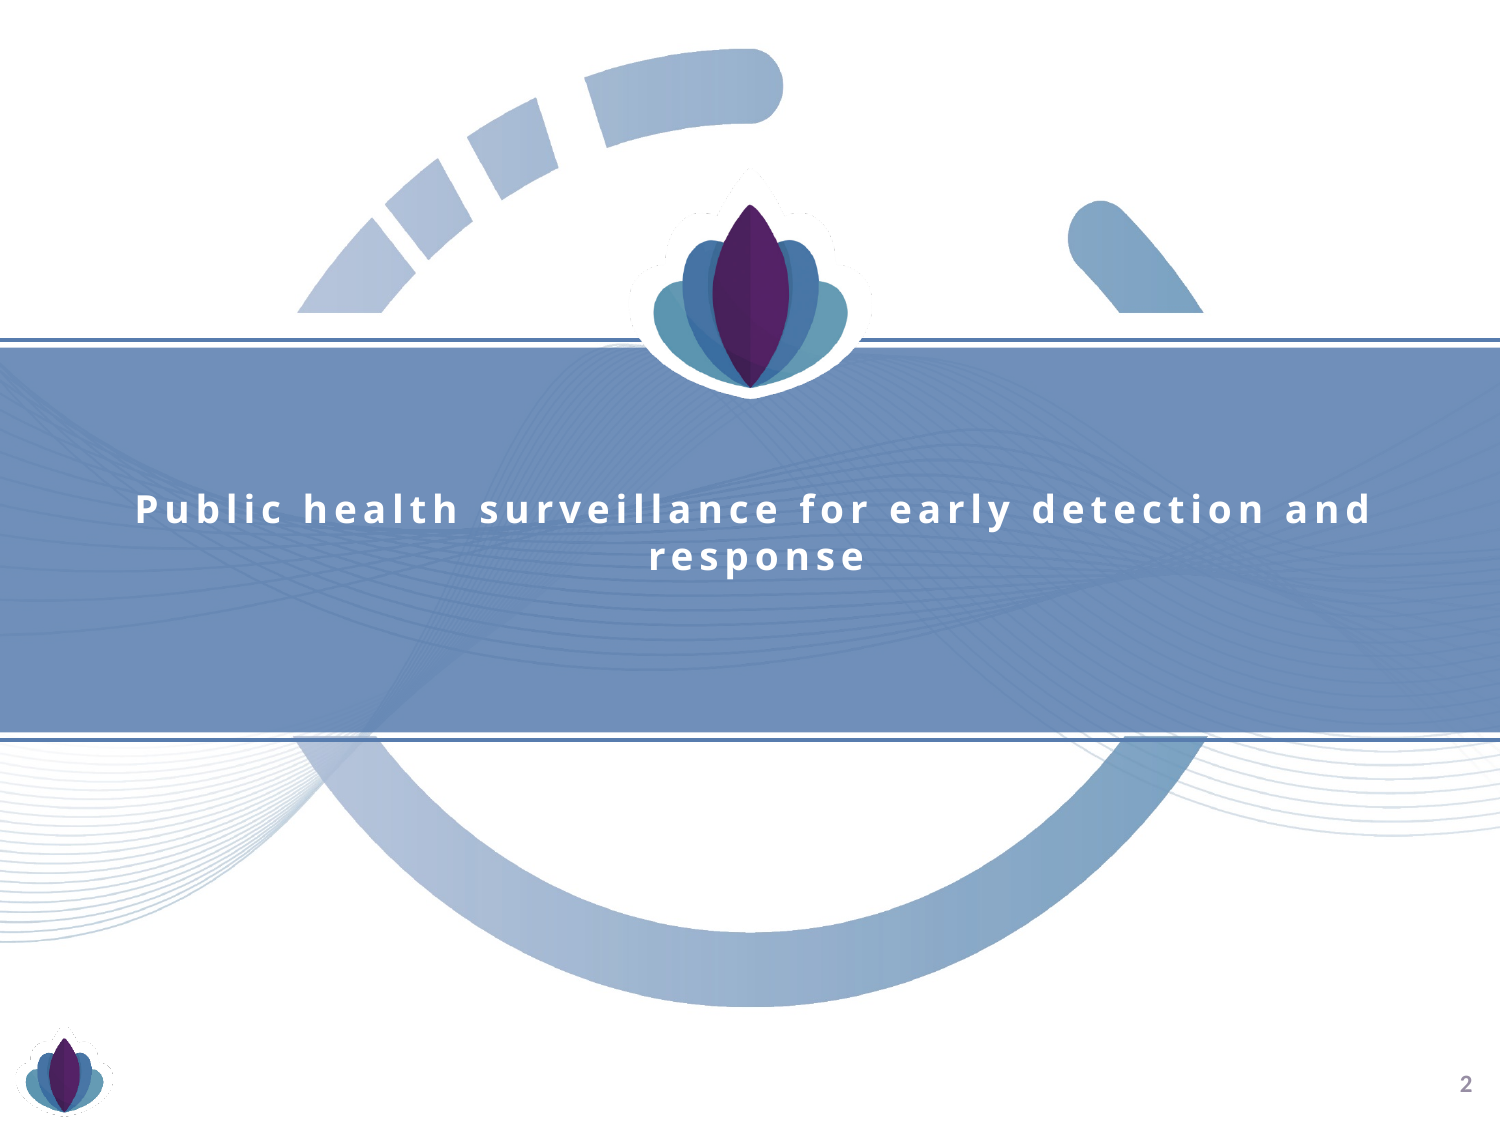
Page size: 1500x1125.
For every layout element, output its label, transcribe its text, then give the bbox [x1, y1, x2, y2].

title Public health surveillance for early detection and response [99, 476, 1413, 586]
picture [0, 733, 1500, 738]
picture [0, 742, 1500, 1125]
picture [0, 0, 1500, 405]
